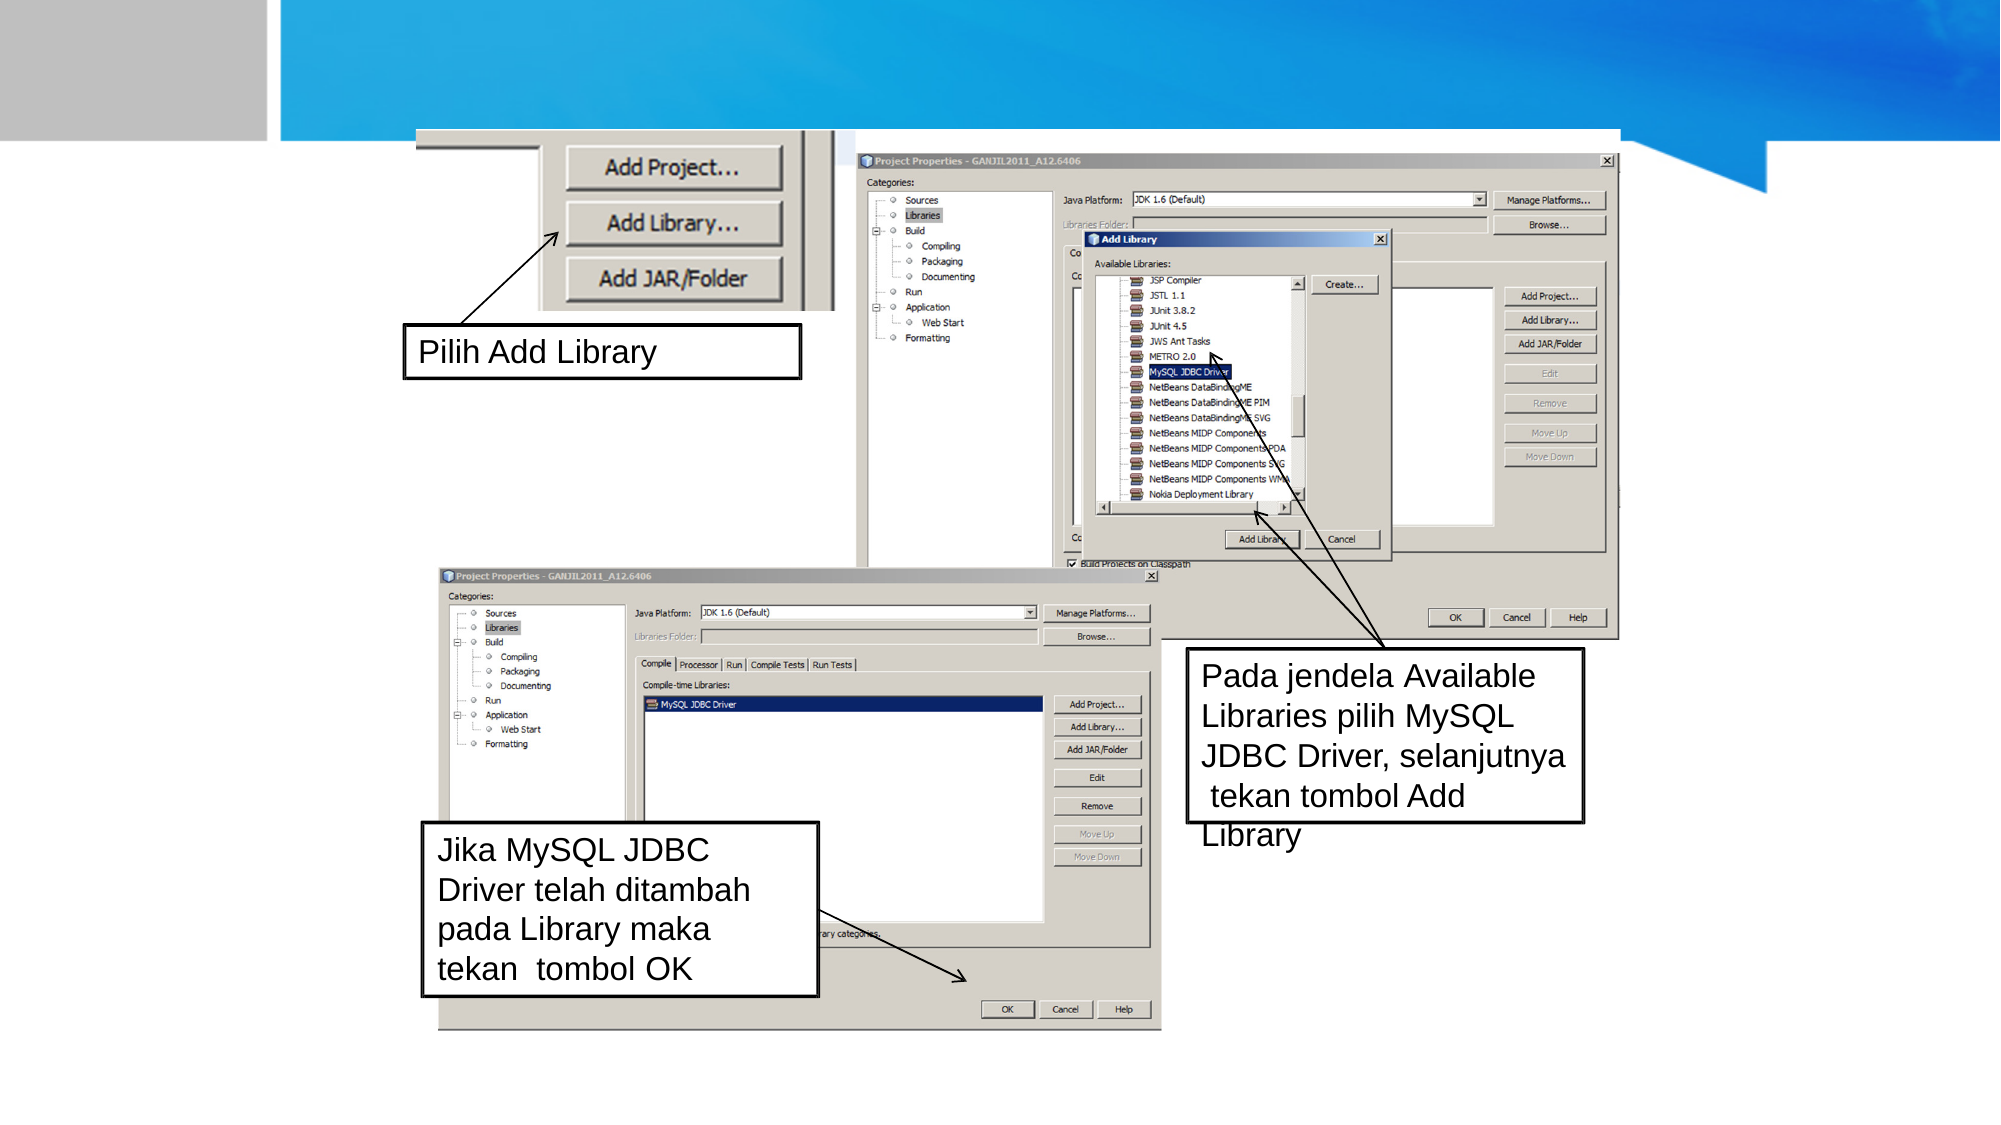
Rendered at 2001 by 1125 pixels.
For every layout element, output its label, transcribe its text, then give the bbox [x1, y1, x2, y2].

text_box [818, 908, 967, 983]
picture [0, 0, 2000, 1125]
text_box Pada jendela Available Libraries pilih MySQL JDBC Driver, selanjutnya tekan tombol Add Library [1199, 652, 1570, 854]
text_box Jika MySQL JDBC Driver telah ditambah pada Library maka tekan tombol OK [422, 826, 819, 988]
text_box [402, 323, 803, 381]
text_box [420, 820, 821, 999]
text_box [1253, 510, 1387, 650]
text_box [459, 231, 559, 326]
text_box [415, 129, 1621, 1031]
text_box [1209, 351, 1386, 647]
text_box [425, 988, 816, 994]
picture [407, 327, 415, 376]
text_box Pilih Add Library [415, 328, 659, 371]
text_box [1185, 647, 1586, 825]
